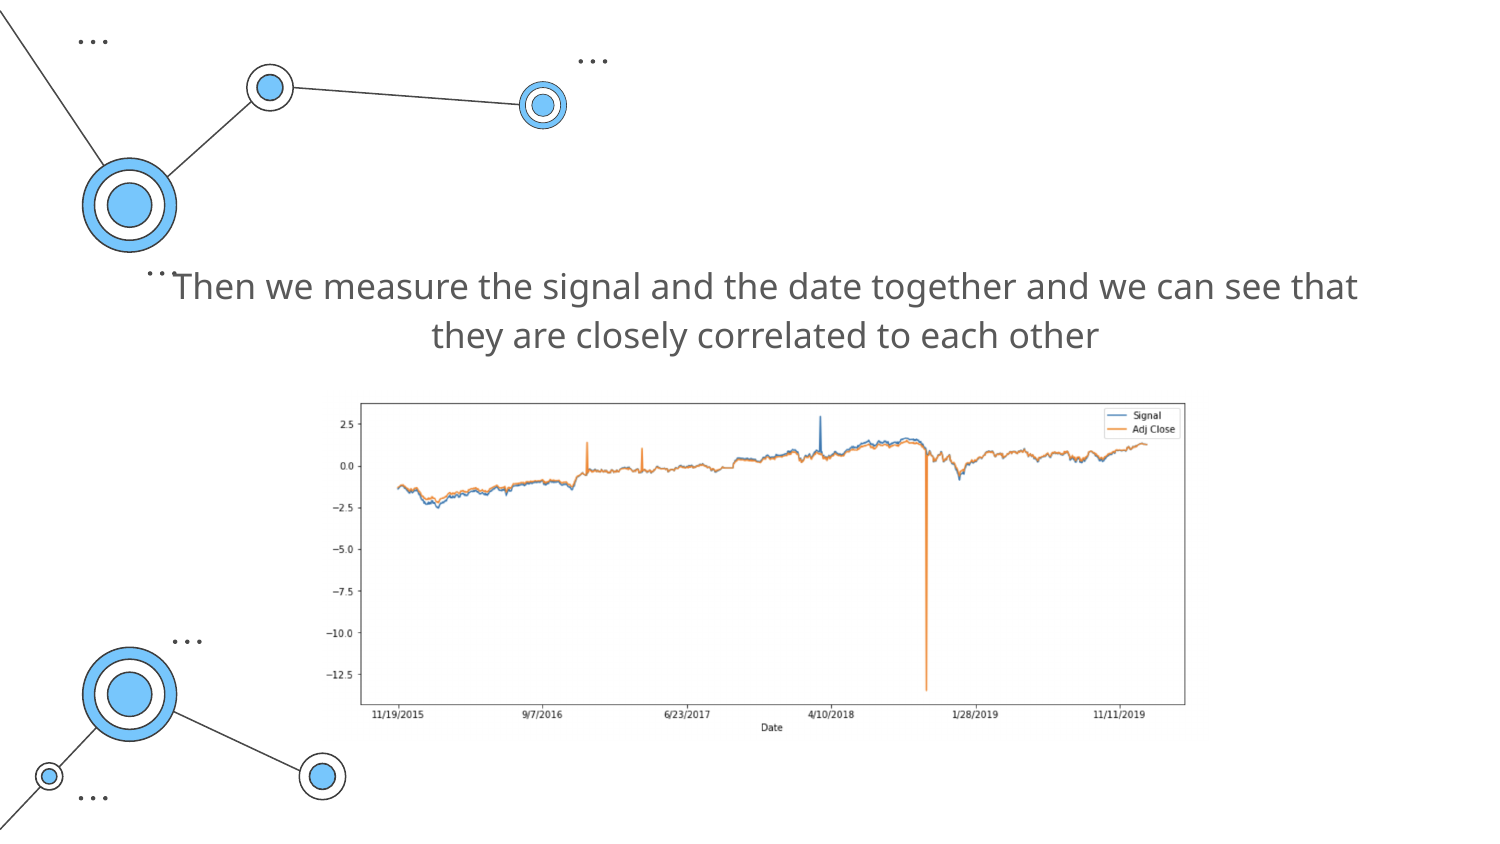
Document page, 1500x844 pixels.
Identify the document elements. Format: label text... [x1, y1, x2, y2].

picture [322, 389, 1209, 741]
title Then we measure the signal and the date together and we can see that they are closely correlated to each other [153, 158, 1378, 371]
